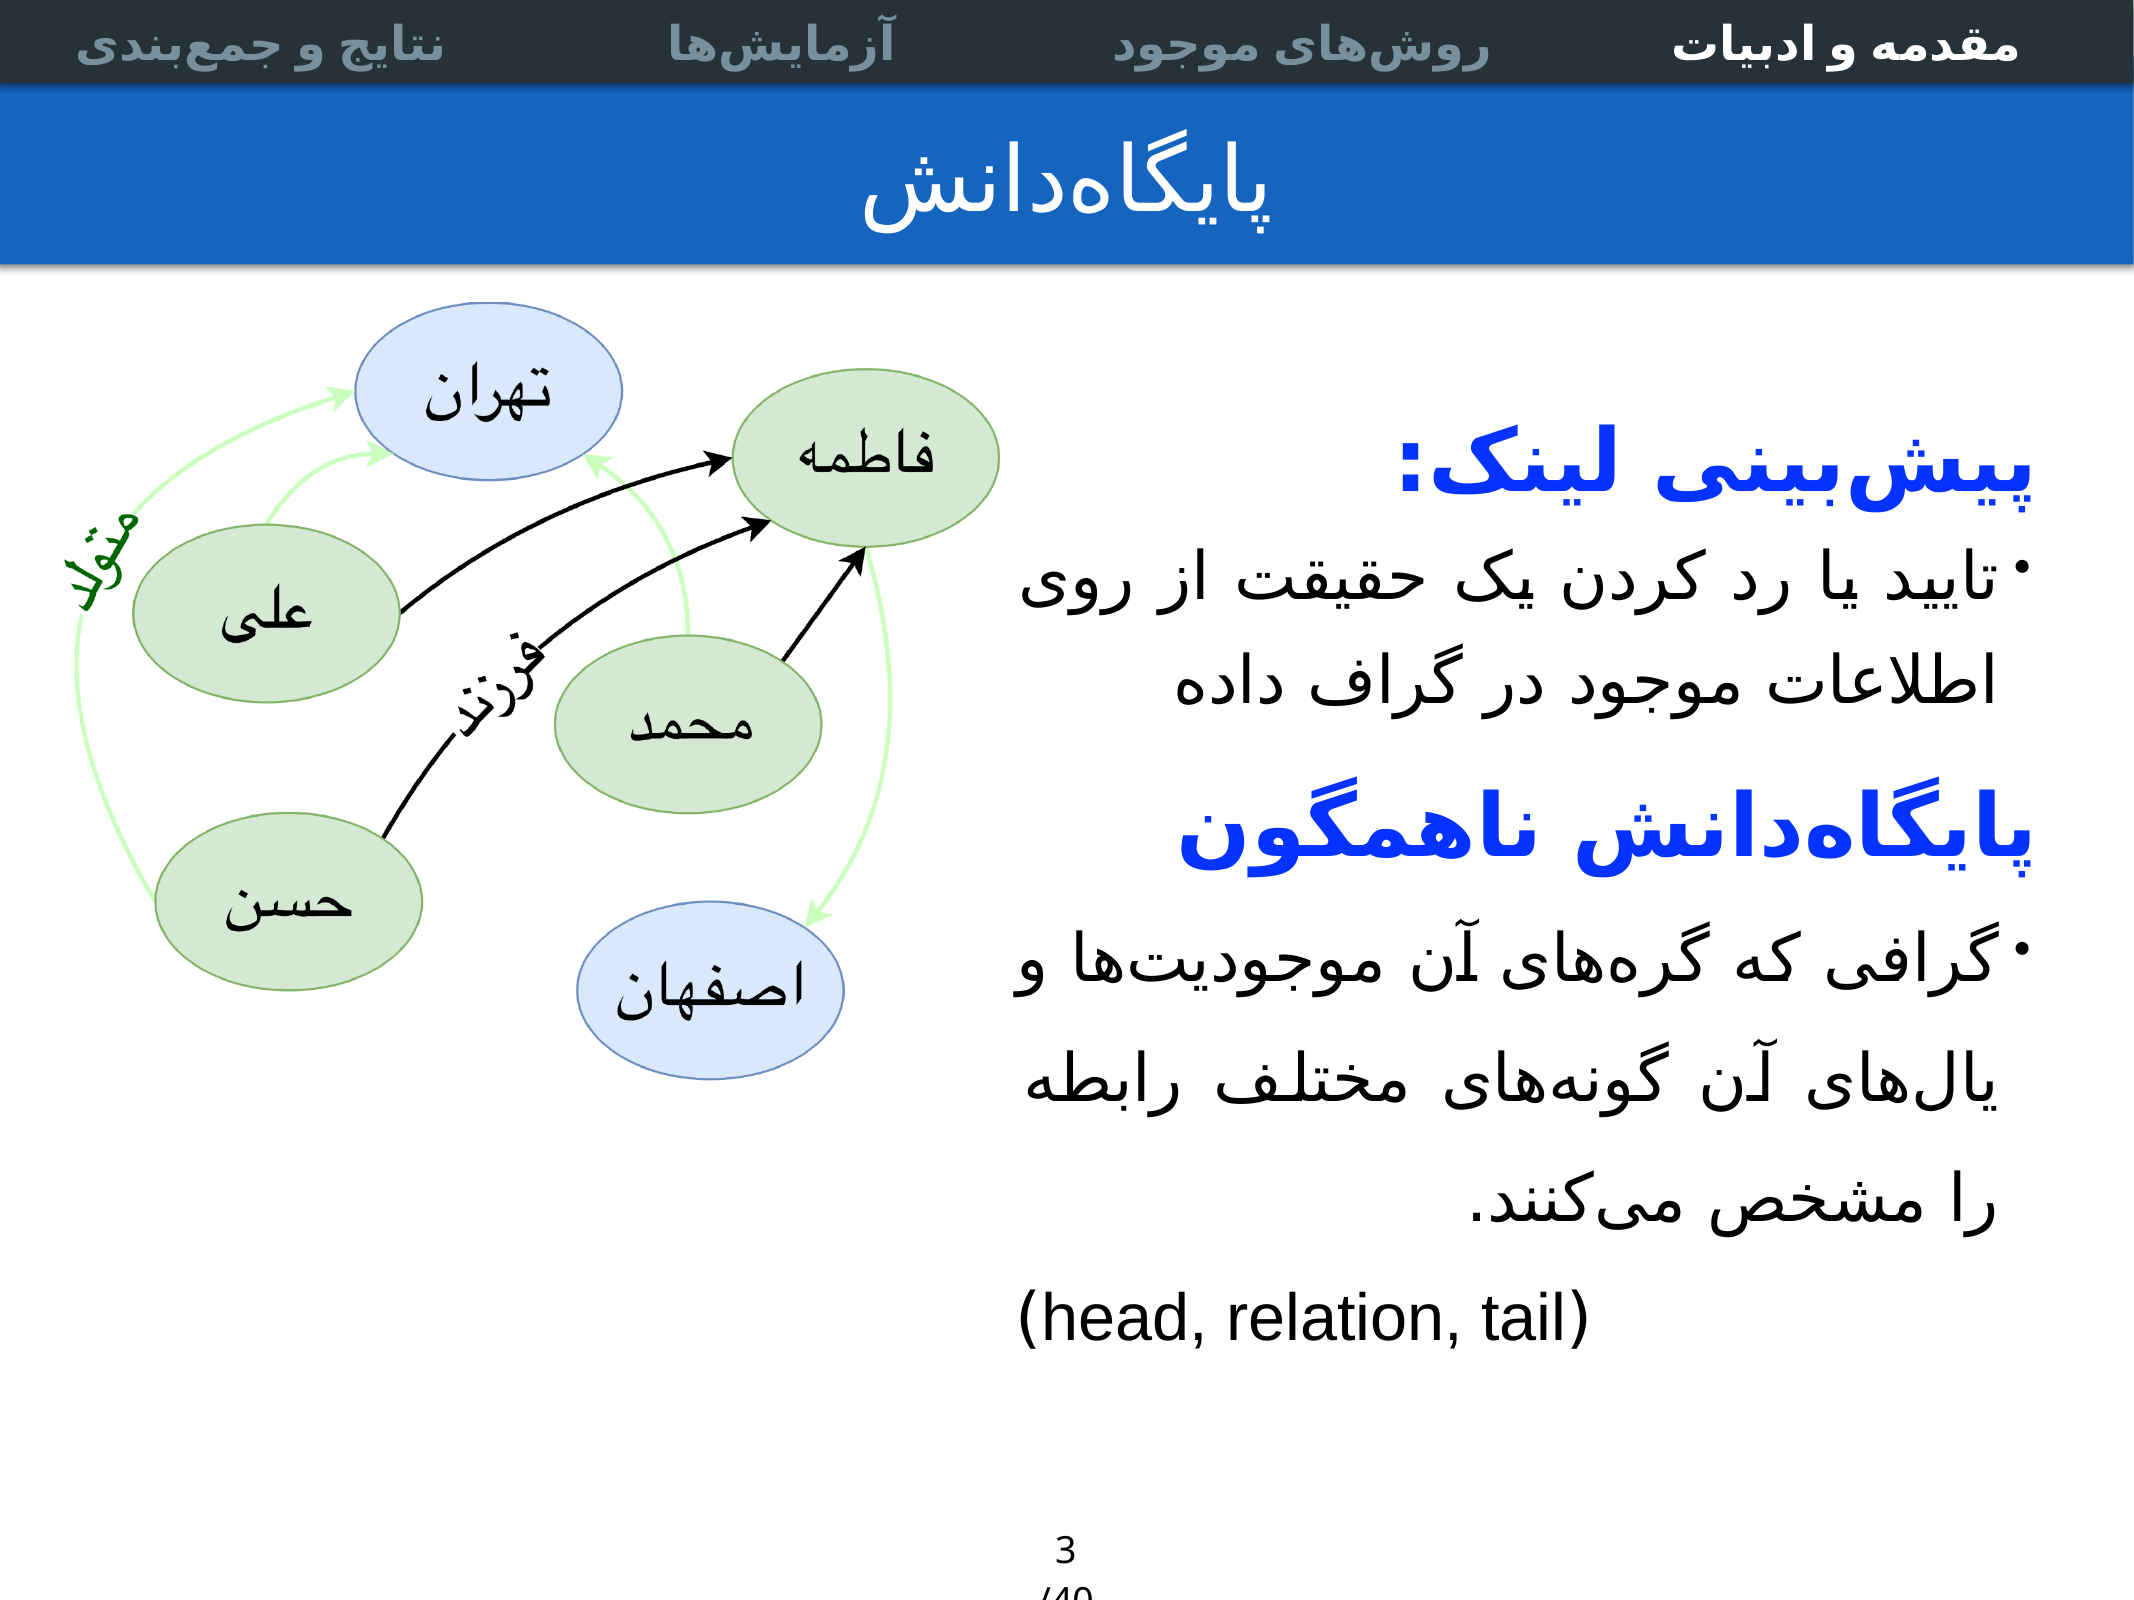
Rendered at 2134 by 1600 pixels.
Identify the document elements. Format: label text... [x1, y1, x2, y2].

text_box آزمایش‌ها [521, 4, 1041, 79]
picture [5, 301, 1000, 1081]
text_box مقدمه و ادبیات [1561, 4, 2132, 79]
text_box روش‌های موجود [1041, 4, 1561, 79]
text_box پیش‌بینی لینک: تایید یا رد کردن یک حقیقت از روی اطلاعات موجود در گراف داده پایگاه‌دانش ناهمگون گرافی که گره‌های آن موجودیت‌ها و یال‌های آن گونه‌های مختلف رابطه را مشخص می‌کنند. (head, relation, tail) [1007, 364, 2047, 1363]
text_box نتایج و جمع‌بندی [1, 4, 521, 79]
slide_number 3 /40 [1014, 1517, 1117, 1581]
title پایگاه‌‌دانش [155, 83, 1978, 267]
